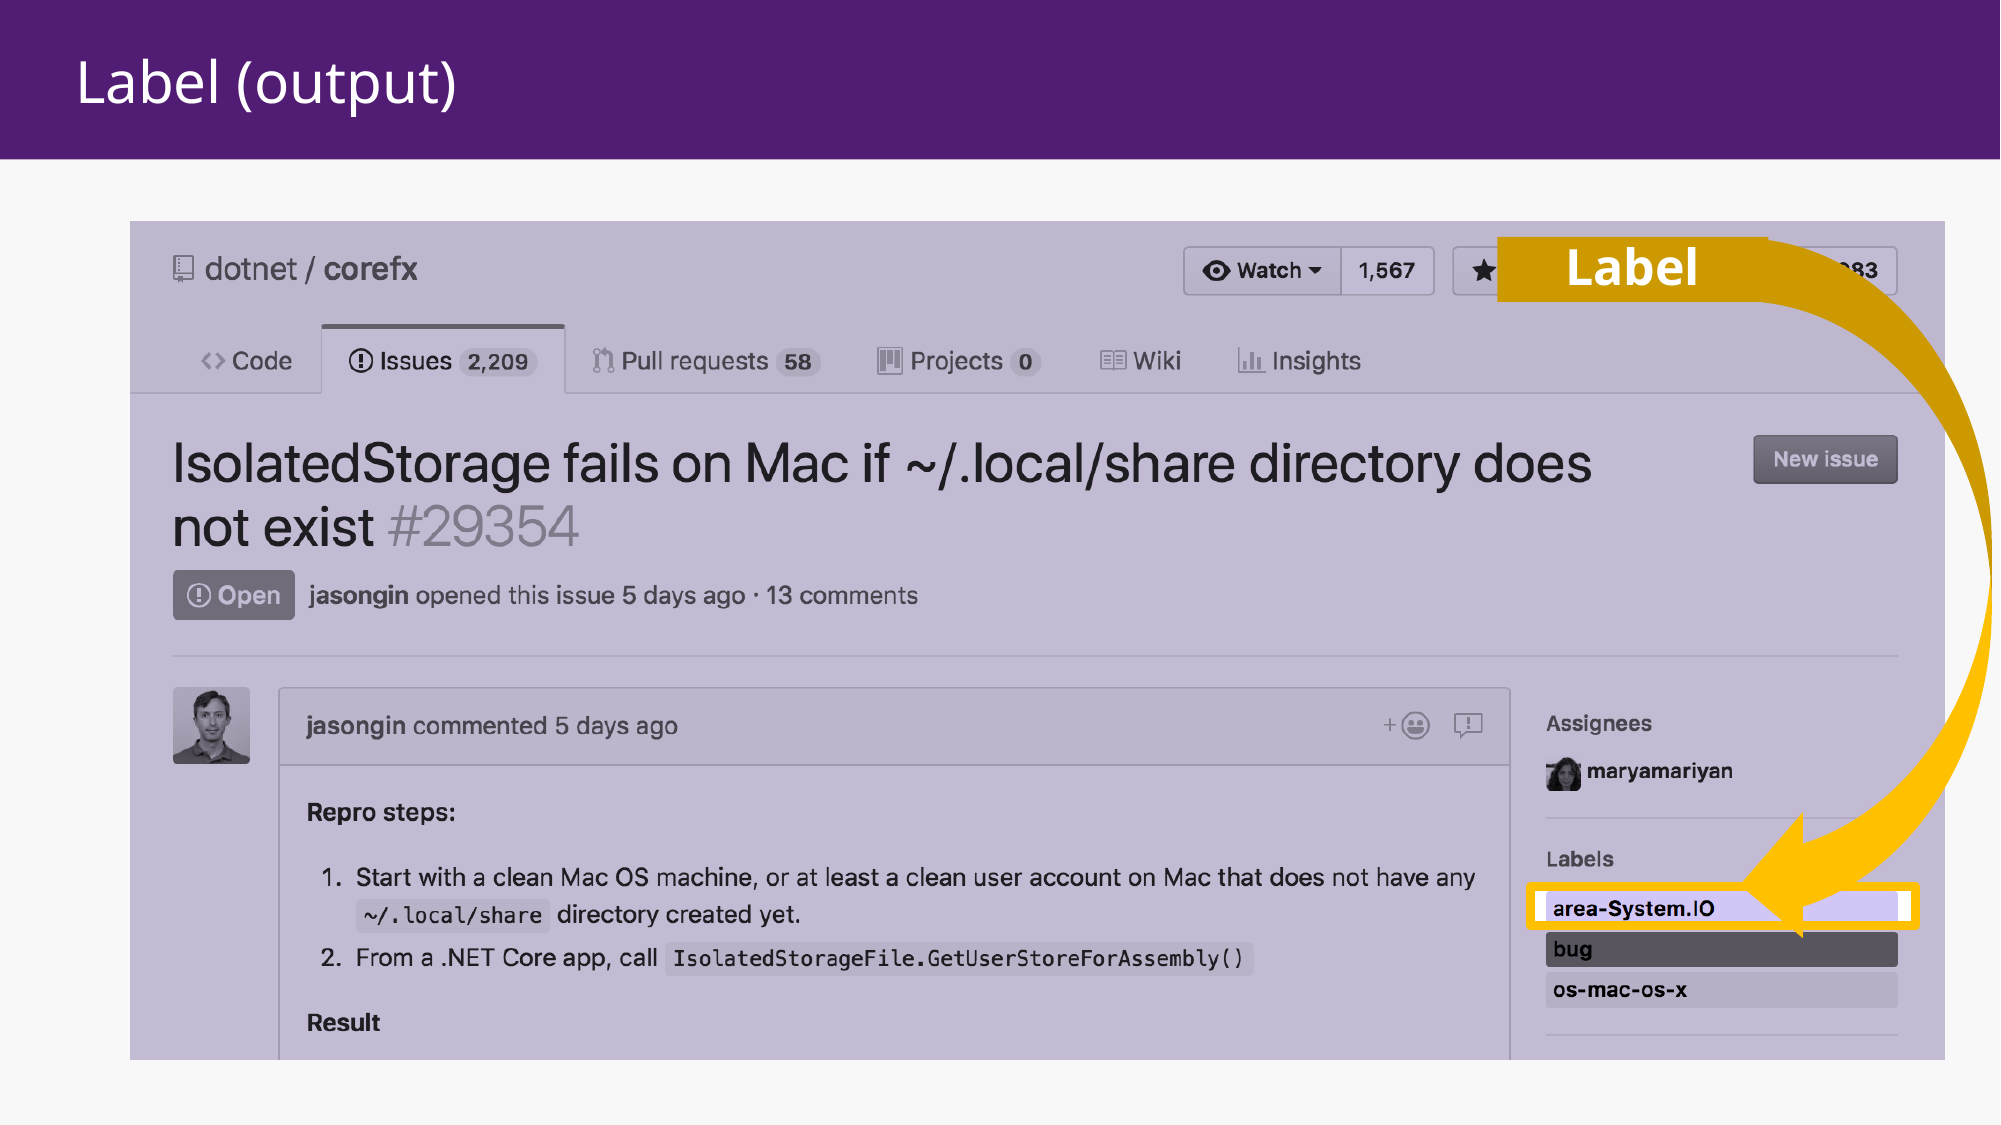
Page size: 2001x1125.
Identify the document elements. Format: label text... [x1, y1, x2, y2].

text_box [1945, 365, 1993, 789]
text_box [55, 996, 1946, 1096]
picture [130, 221, 1945, 1060]
text_box Label (output) [0, 0, 2000, 160]
